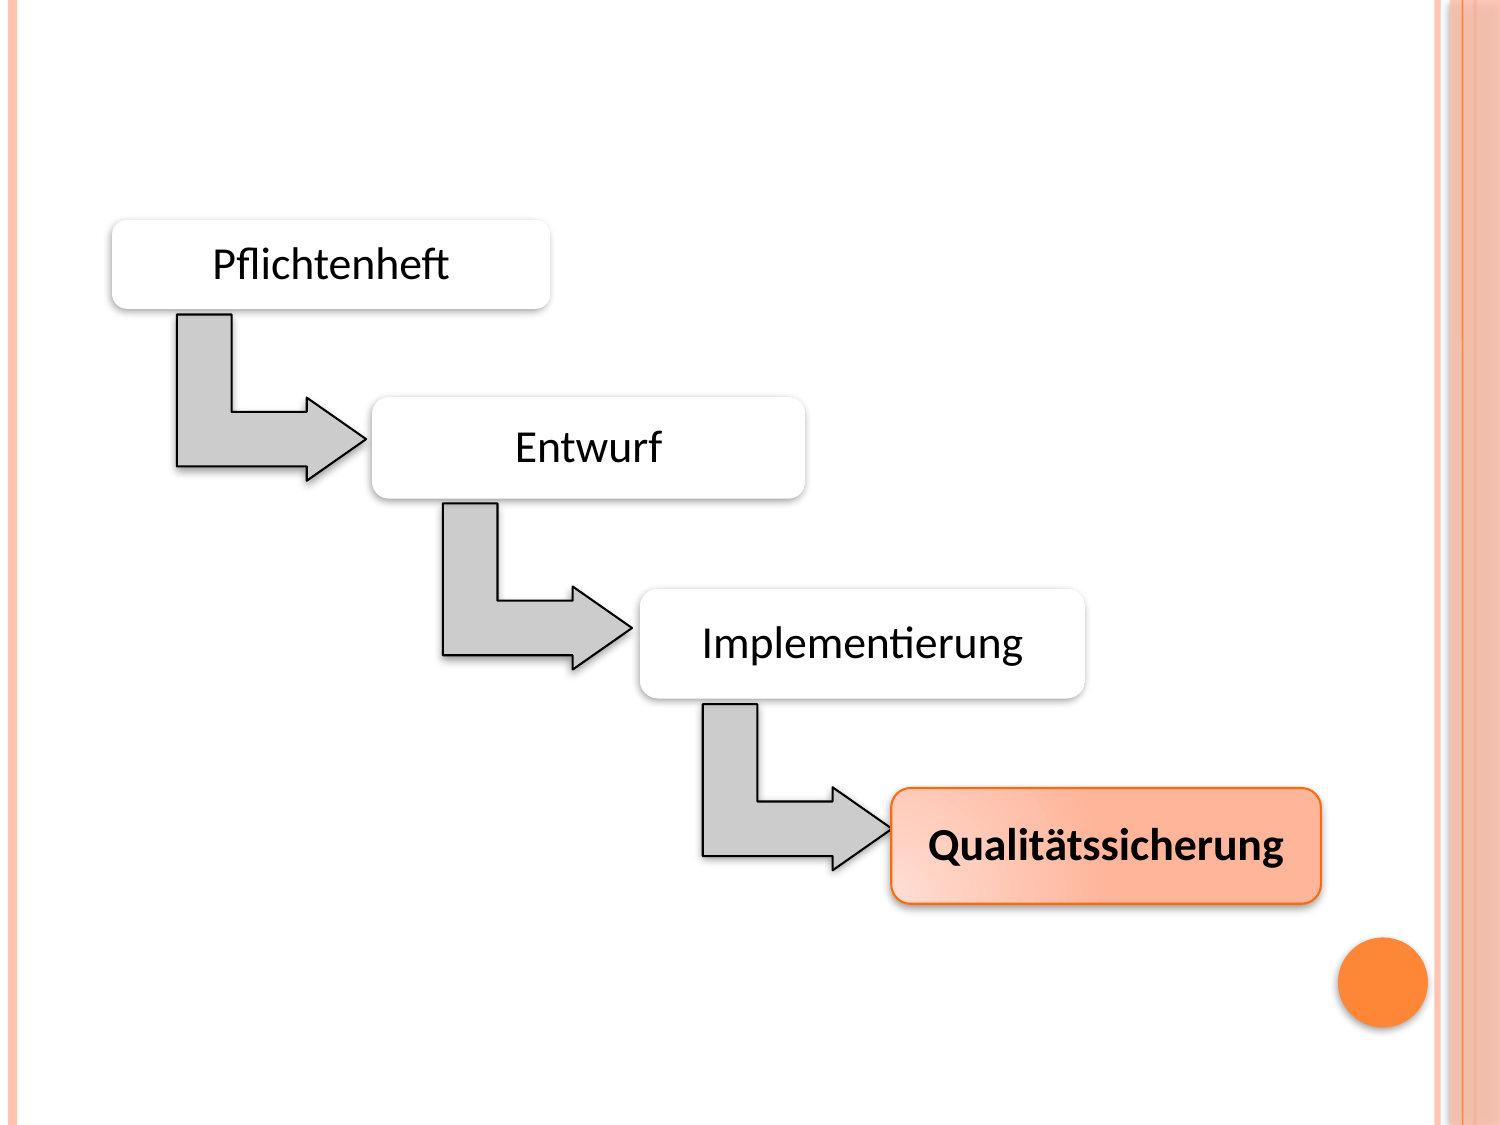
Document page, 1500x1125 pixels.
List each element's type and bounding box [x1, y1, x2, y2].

text_box [111, 165, 1322, 905]
